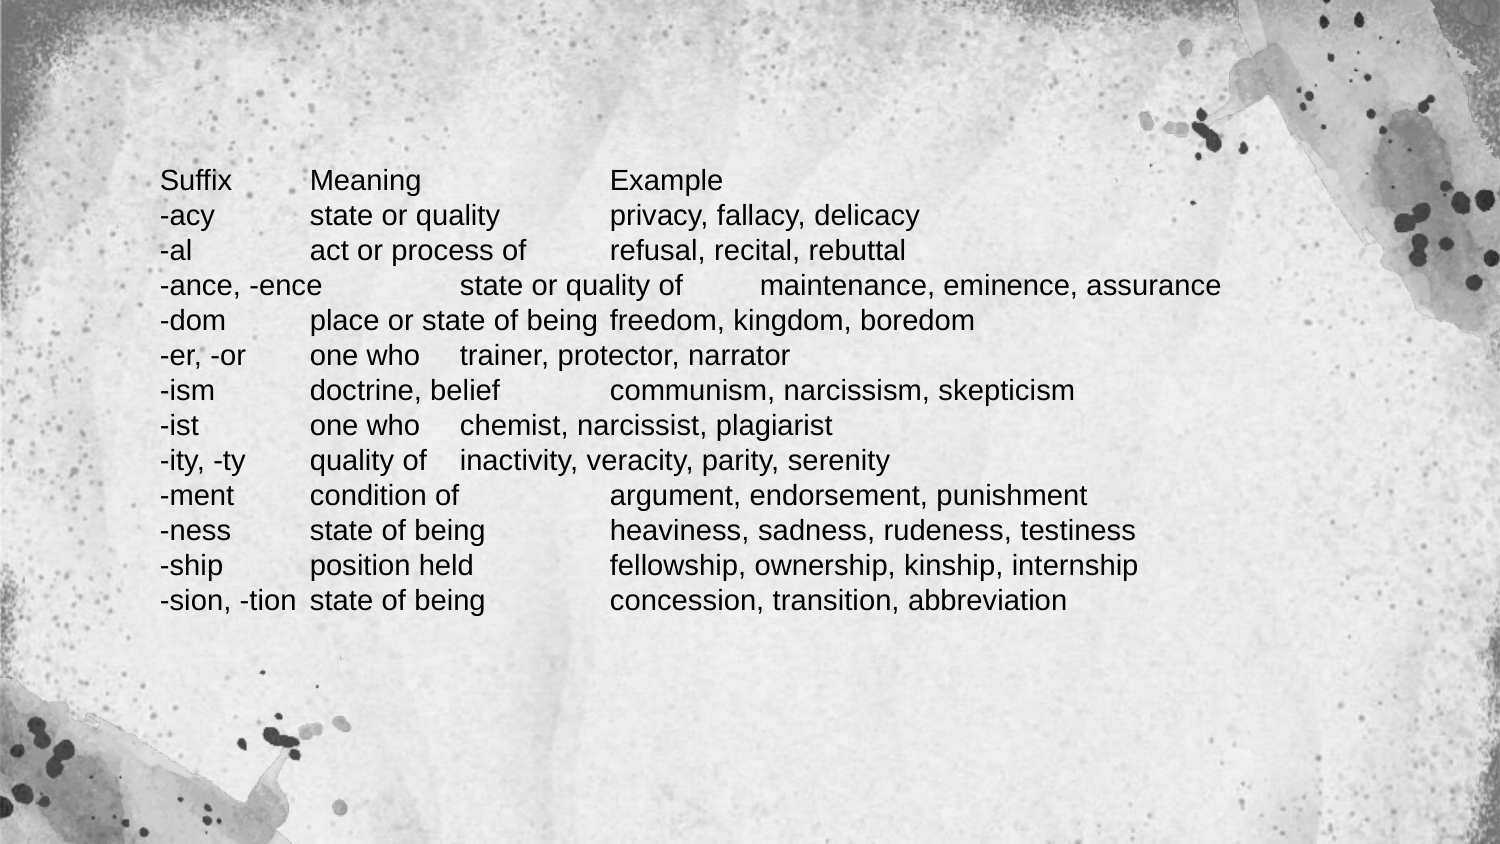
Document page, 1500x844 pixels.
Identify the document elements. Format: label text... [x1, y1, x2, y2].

text_box Suffix Meaning Example -acy state or quality privacy, fallacy, delicacy -al act or process of refusal, recital, rebuttal -ance, -ence state or quality of maintenance, eminence, assurance -dom place or state of being freedom, kingdom, boredom -er, -or one who trainer, protector, narrator -ism doctrine, belief communism, narcissism, skepticism -ist one who chemist, narcissist, plagiarist -ity, -ty quality of inactivity, veracity, parity, serenity -ment condition of argument, endorsement, punishment -ness state of being heaviness, sadness, rudeness, testiness -ship position held fellowship, ownership, kinship, internship -sion, -tion state of being concession, transition, abbreviation [145, 154, 1367, 624]
picture [0, 0, 1500, 844]
